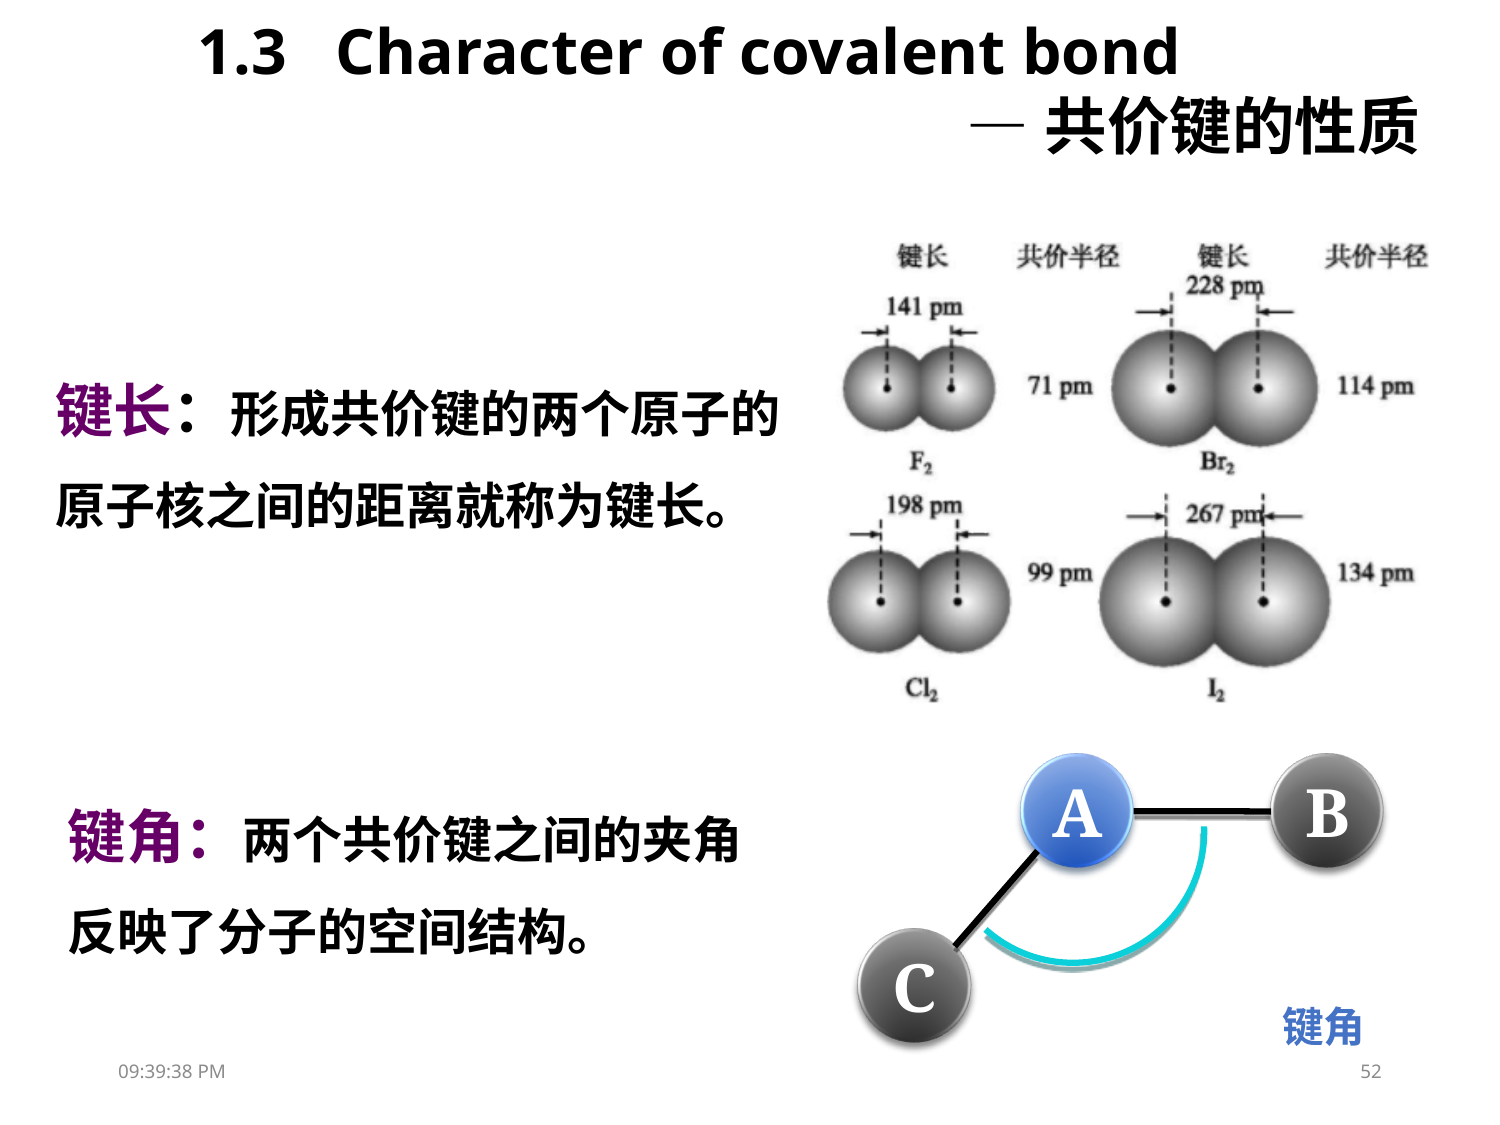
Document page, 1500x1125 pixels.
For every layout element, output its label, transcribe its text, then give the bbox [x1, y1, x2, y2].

text_box 键角：两个共价键之间的夹角 反映了分子的空间结构。 [53, 758, 808, 968]
picture [822, 207, 1471, 728]
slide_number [103, 1042, 441, 1103]
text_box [839, 745, 1400, 1060]
slide_number 52 [1059, 1060, 1397, 1103]
text_box 键长：形成共价键的两个原子的原子核之间的距离就称为键长。 [41, 332, 797, 542]
text_box 1.3 Character of covalent bond —共价键的性质 [183, 4, 1500, 169]
